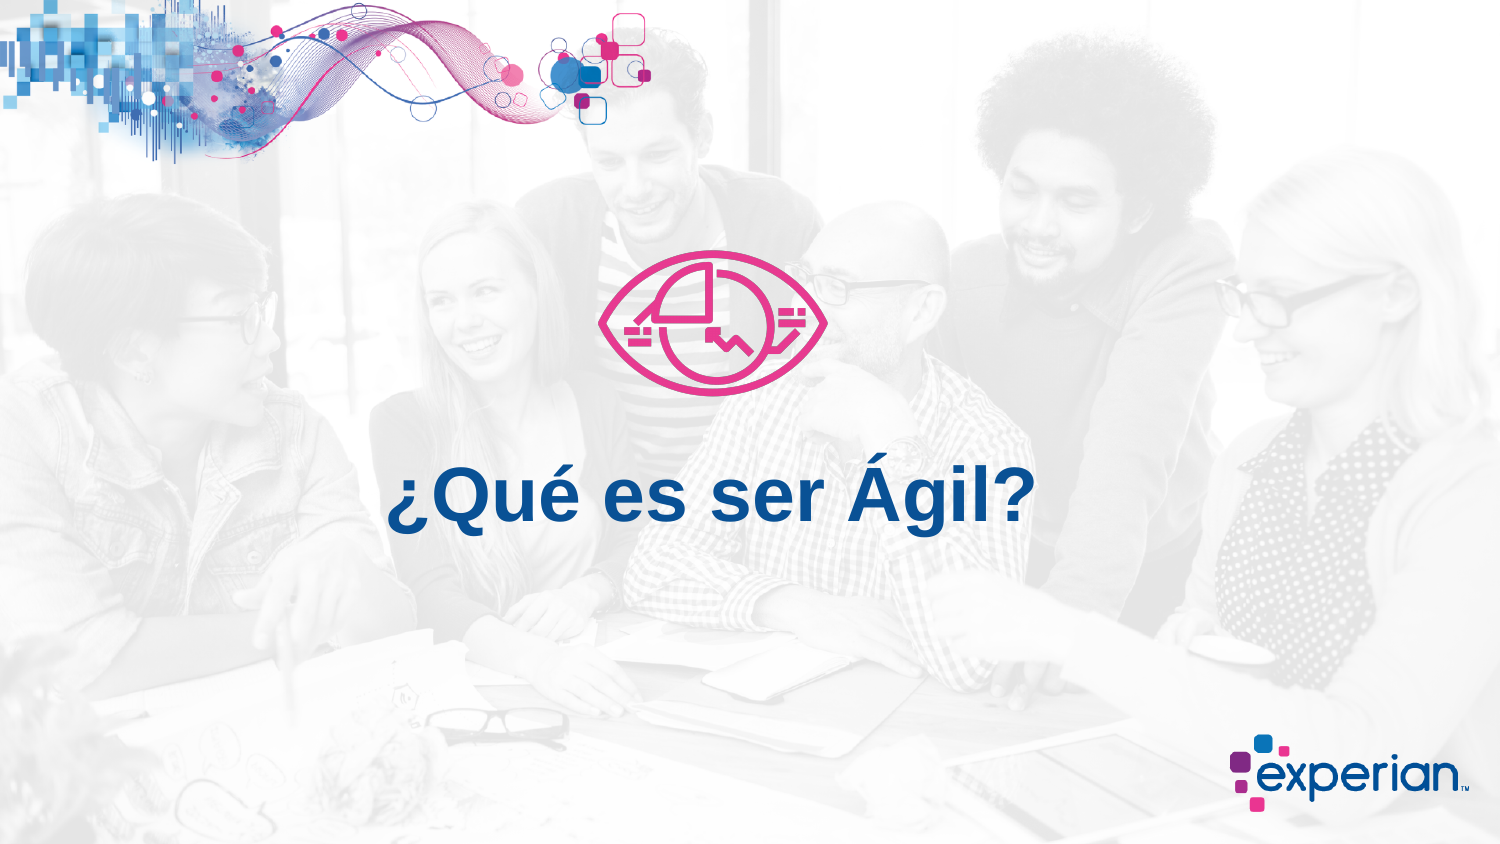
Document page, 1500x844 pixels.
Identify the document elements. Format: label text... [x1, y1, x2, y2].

text_box ¿Qué es ser Ágil? [150, 421, 1275, 572]
picture [0, 0, 1500, 844]
